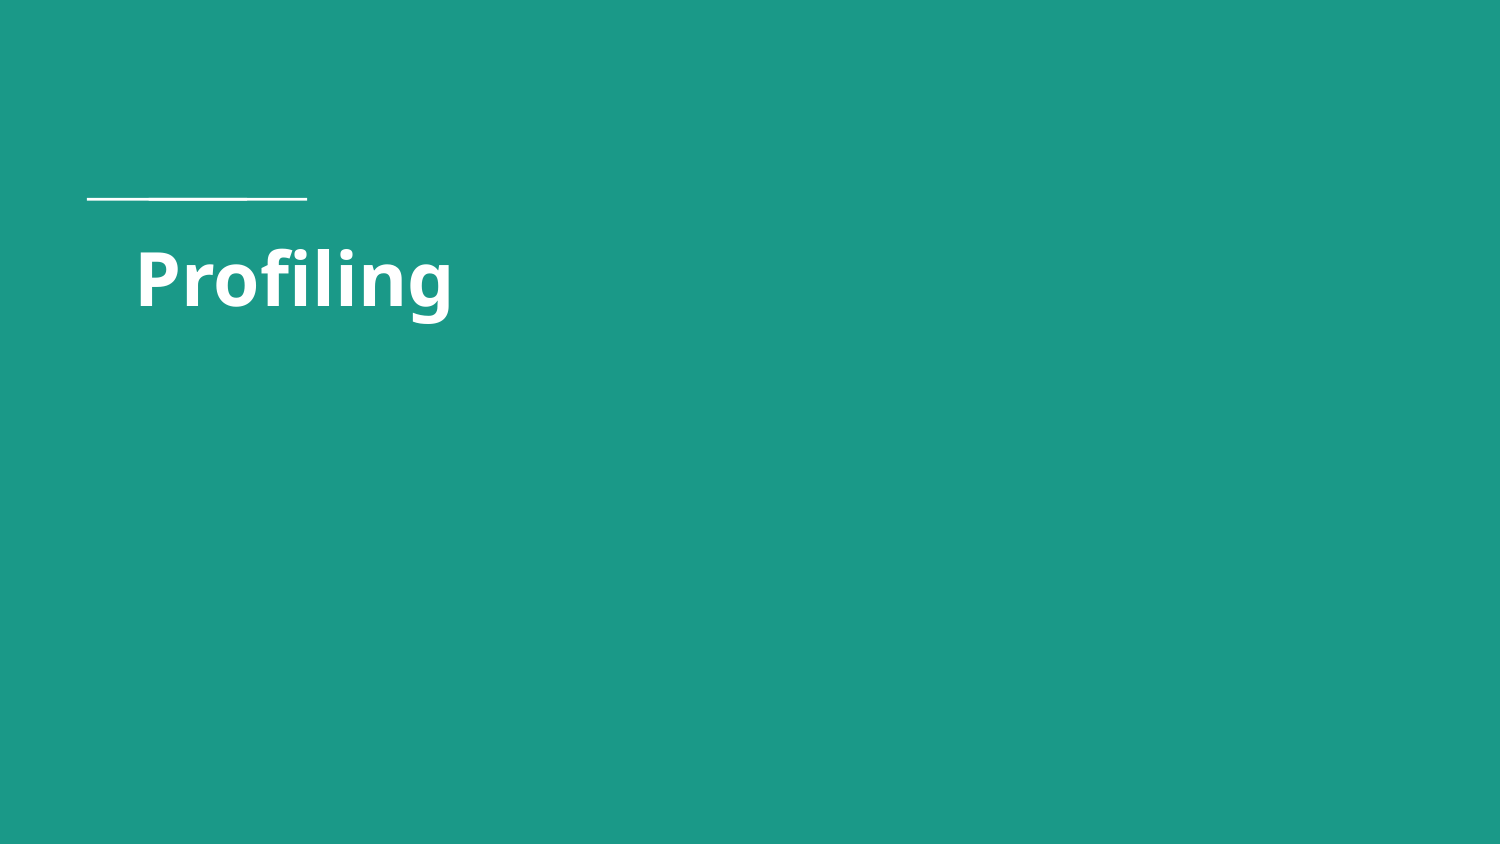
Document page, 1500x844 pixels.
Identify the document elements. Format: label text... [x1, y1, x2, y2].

title Profiling [119, 216, 1381, 466]
